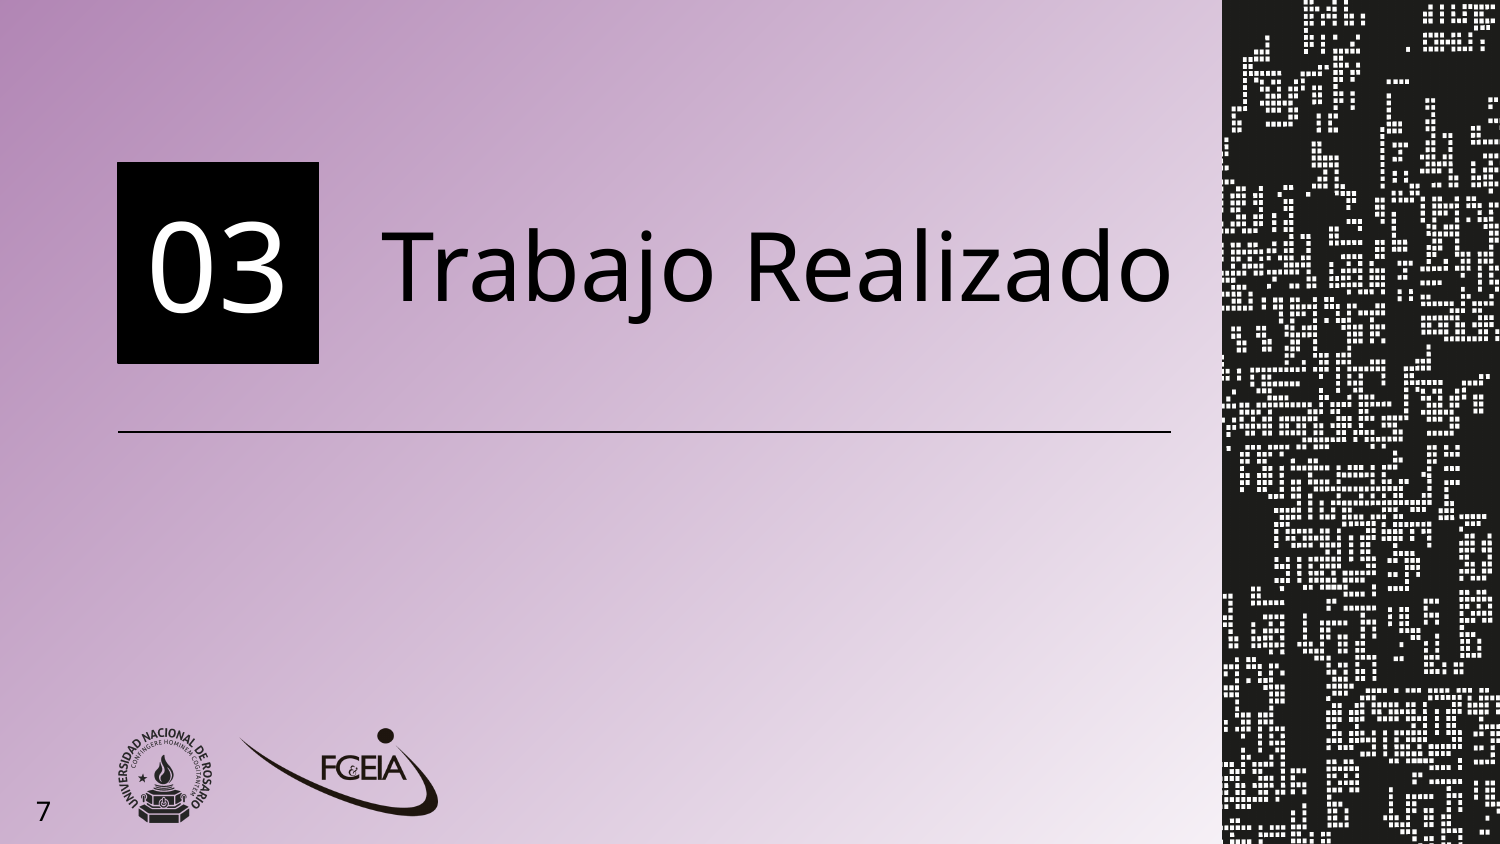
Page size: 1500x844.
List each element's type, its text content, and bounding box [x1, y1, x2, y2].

title 03 [117, 162, 319, 364]
title Trabajo Realizado [334, 125, 1216, 400]
picture [1221, 0, 1500, 844]
slide_number 7 [20, 779, 105, 844]
picture [117, 728, 213, 824]
picture [238, 728, 438, 824]
